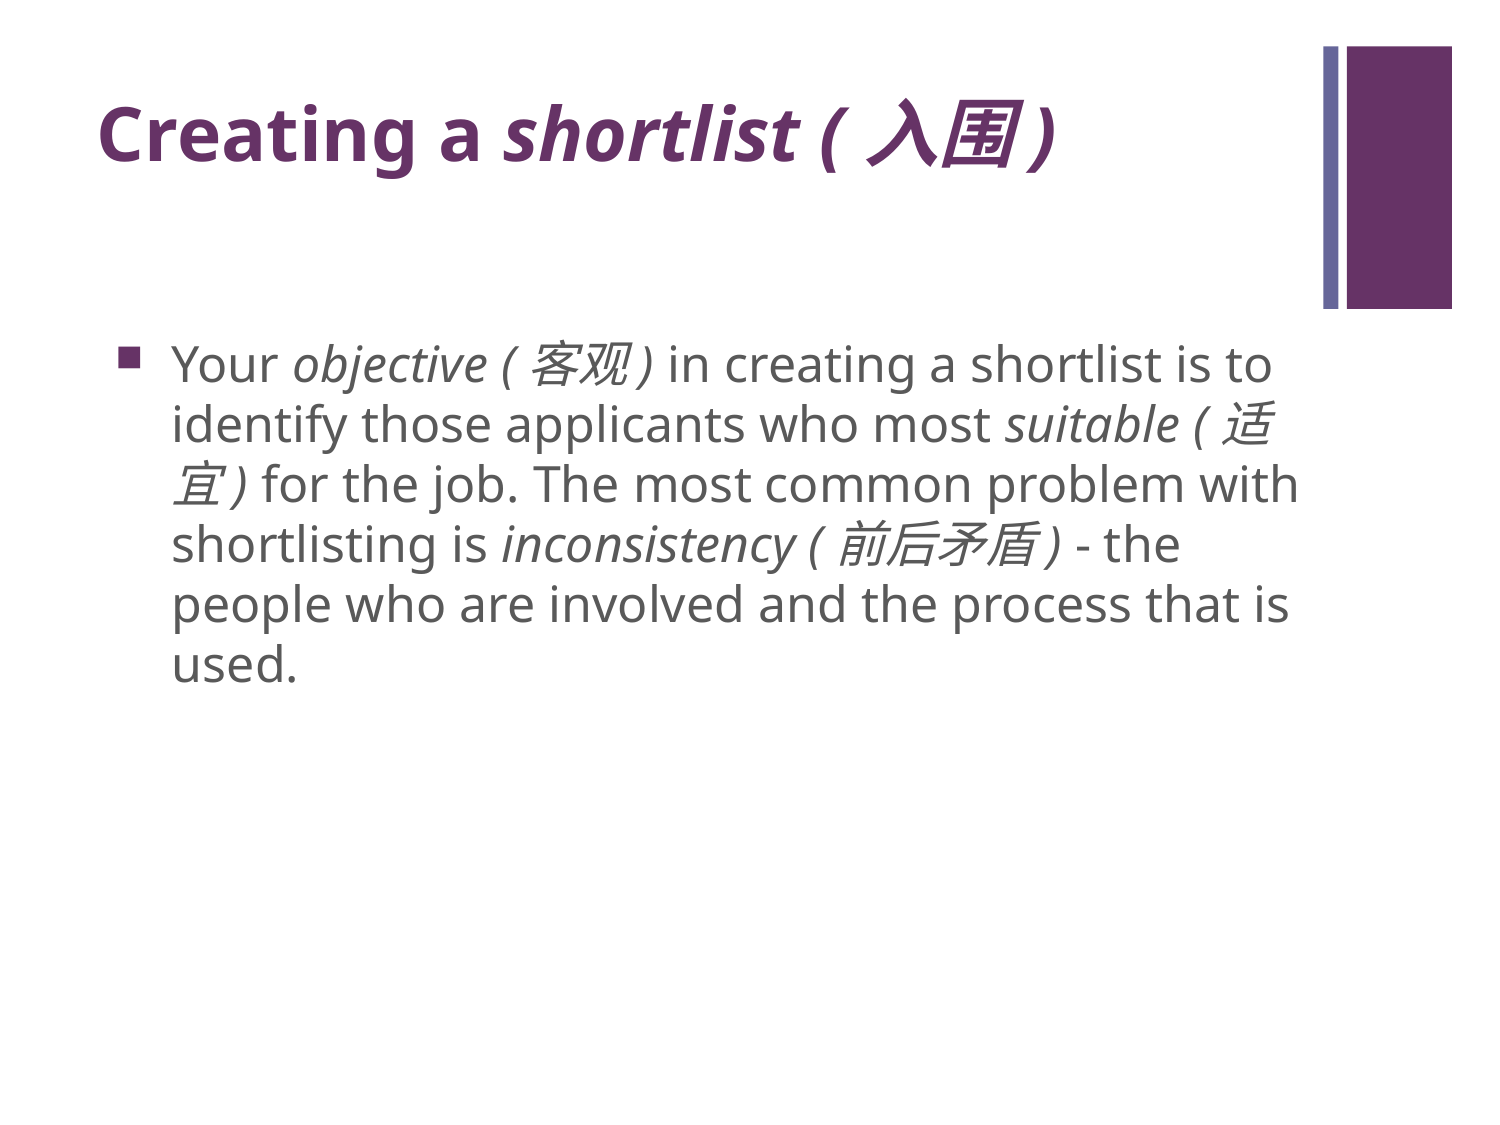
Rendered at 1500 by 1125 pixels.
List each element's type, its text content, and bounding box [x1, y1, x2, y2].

title Creating a shortlist (入围) [81, 79, 1322, 263]
list Your objective (客观) in creating a shortlist is to identify those applicants who most suitable (适宜) for the job. The most common problem with shortlisting is inconsistency (前后矛盾) - the people who are involved and the process that is used. [81, 324, 1322, 1005]
